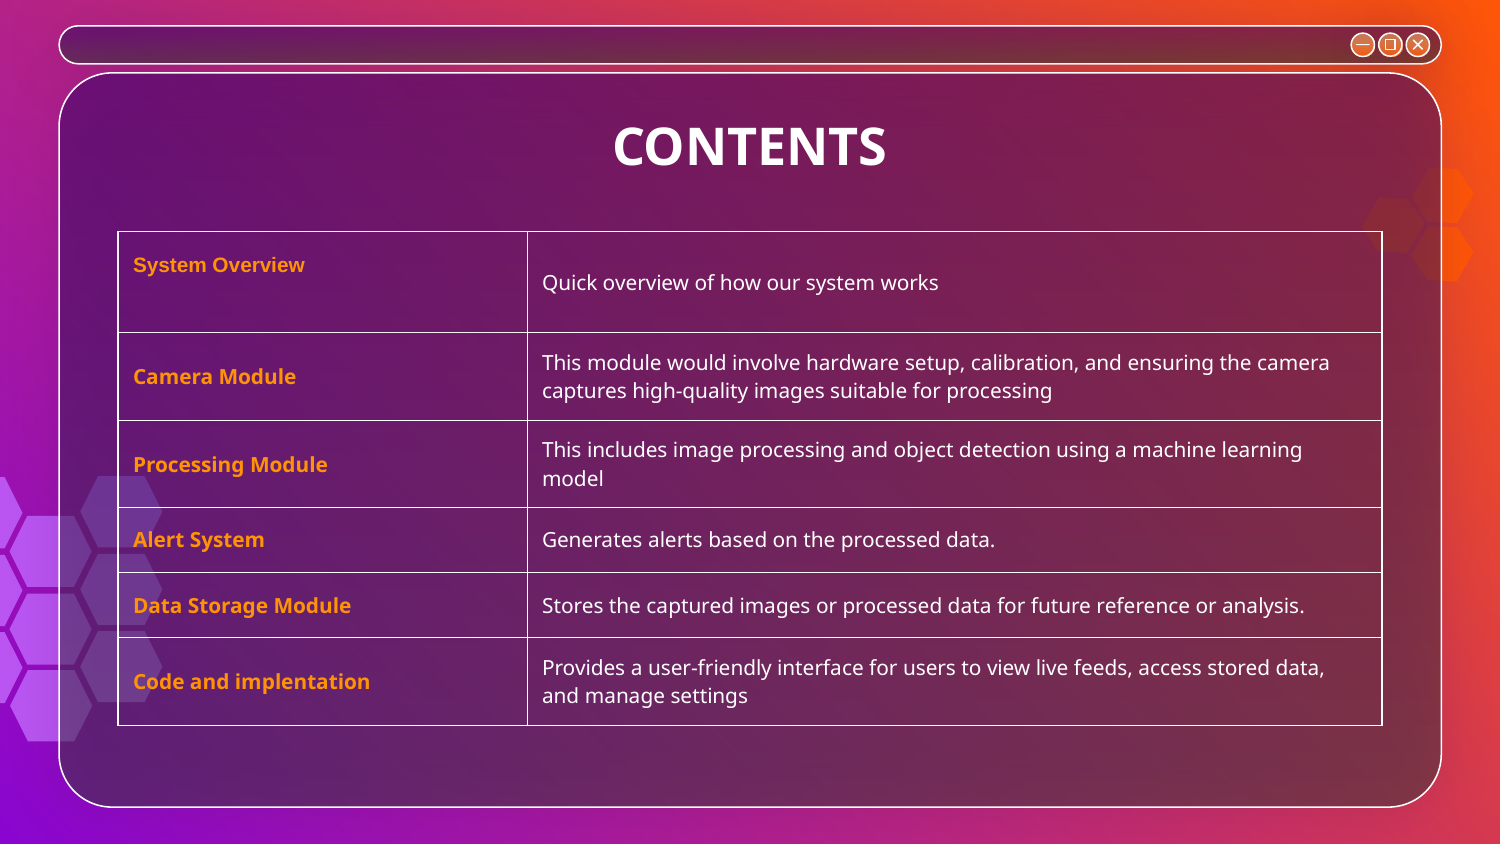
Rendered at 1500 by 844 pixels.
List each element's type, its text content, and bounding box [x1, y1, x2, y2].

table_header System Overview [119, 232, 527, 332]
table_cell Generates alerts based on the processed data. [528, 508, 1381, 572]
table_header Quick overview of how our system works [528, 232, 1381, 332]
title CONTENTS [115, 98, 1385, 192]
table_cell This includes image processing and object detection using a machine learning model [528, 421, 1381, 507]
table_cell Processing Module [119, 421, 527, 507]
table_cell Camera Module [119, 333, 527, 420]
table_cell This module would involve hardware setup, calibration, and ensuring the camera captures high-quality images suitable for processing [528, 333, 1381, 420]
table_cell Provides a user-friendly interface for users to view live feeds, access stored data, and manage settings [528, 638, 1381, 725]
table_cell Data Storage Module [119, 573, 527, 637]
table_cell Stores the captured images or processed data for future reference or analysis. [528, 573, 1381, 637]
table_cell Code and implentation [119, 638, 527, 725]
table_cell Alert System [119, 508, 527, 572]
